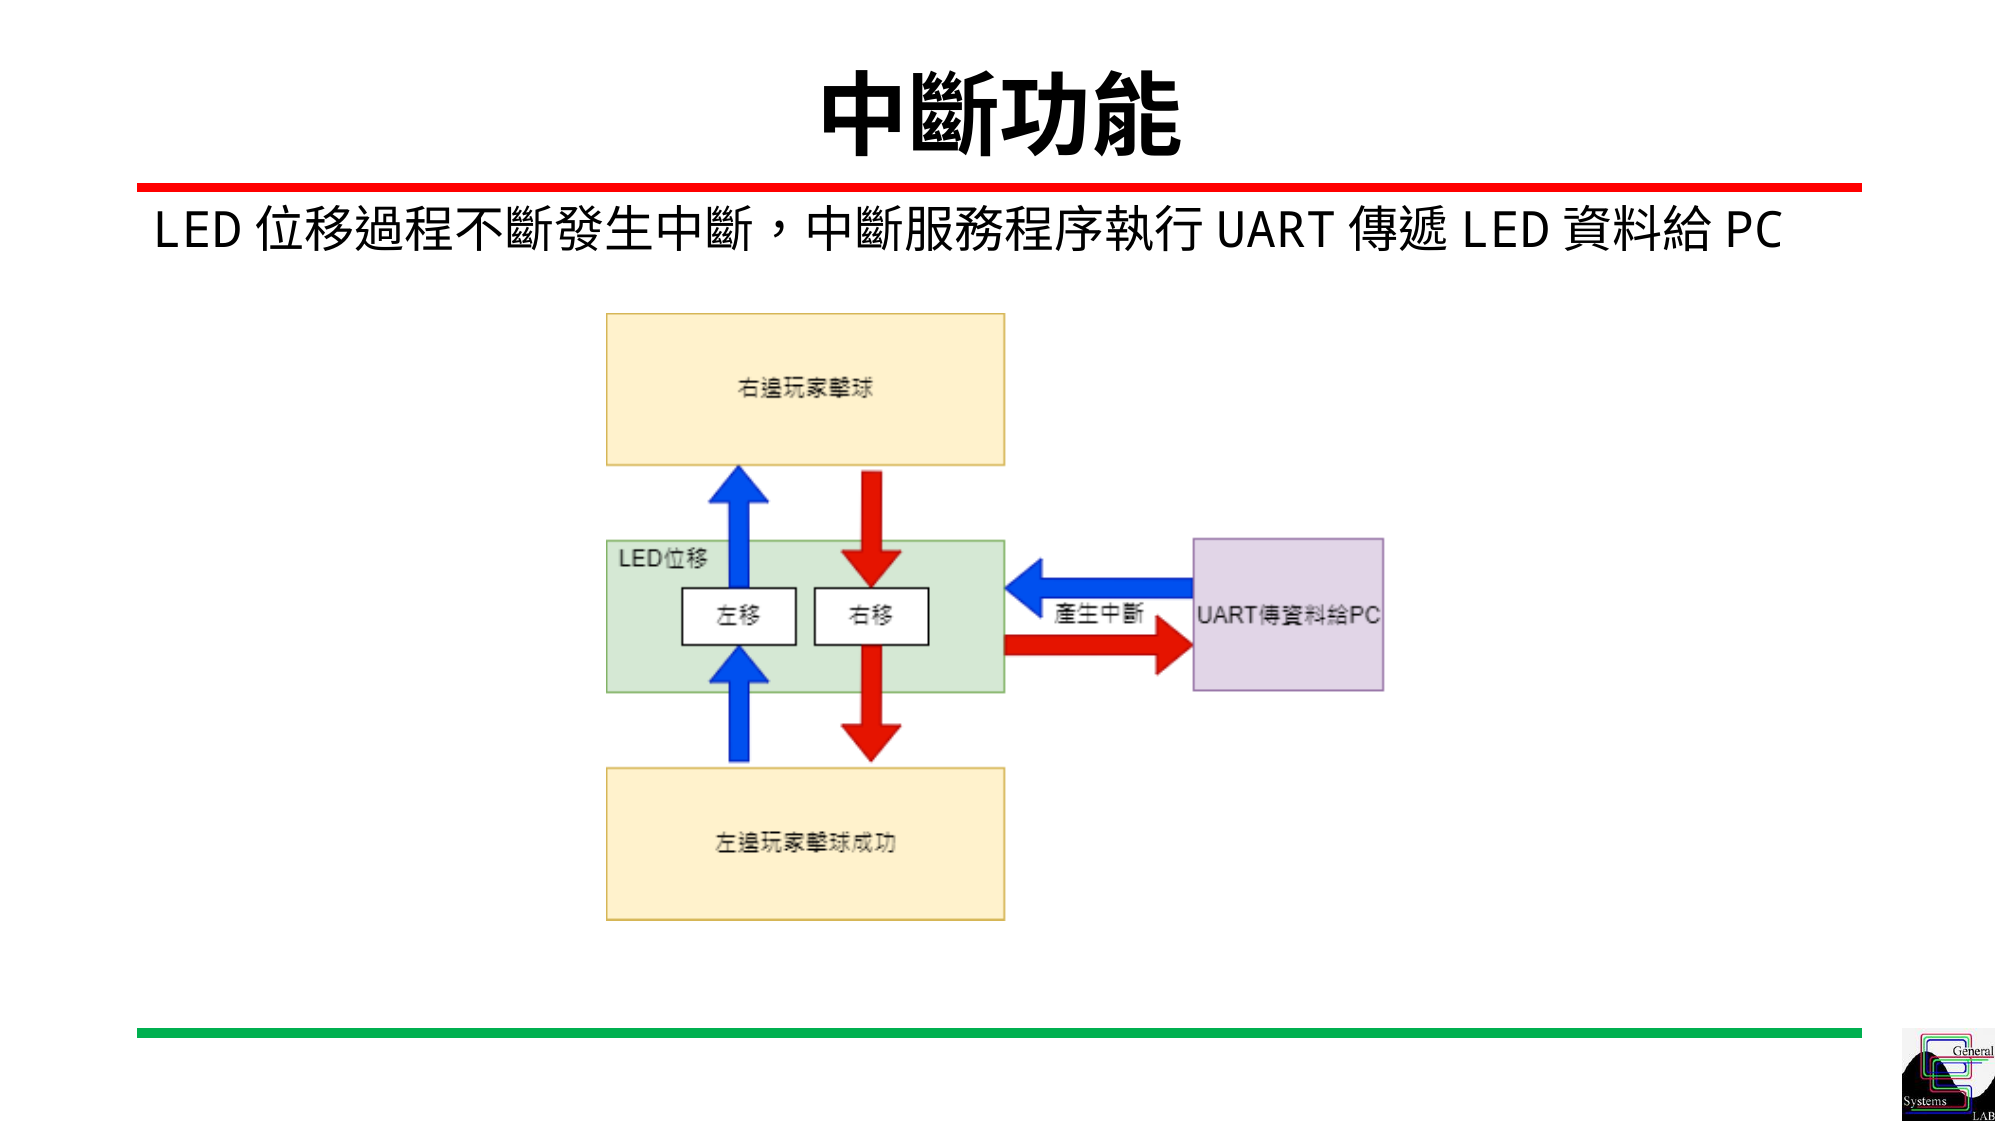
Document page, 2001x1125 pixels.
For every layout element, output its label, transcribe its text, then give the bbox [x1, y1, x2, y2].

picture [1902, 1028, 1995, 1121]
list LED位移過程不斷發生中斷，中斷服務程序執行UART傳遞LED資料給PC [137, 197, 1863, 1024]
title 中斷功能 [137, 59, 1863, 178]
picture [606, 313, 1394, 921]
